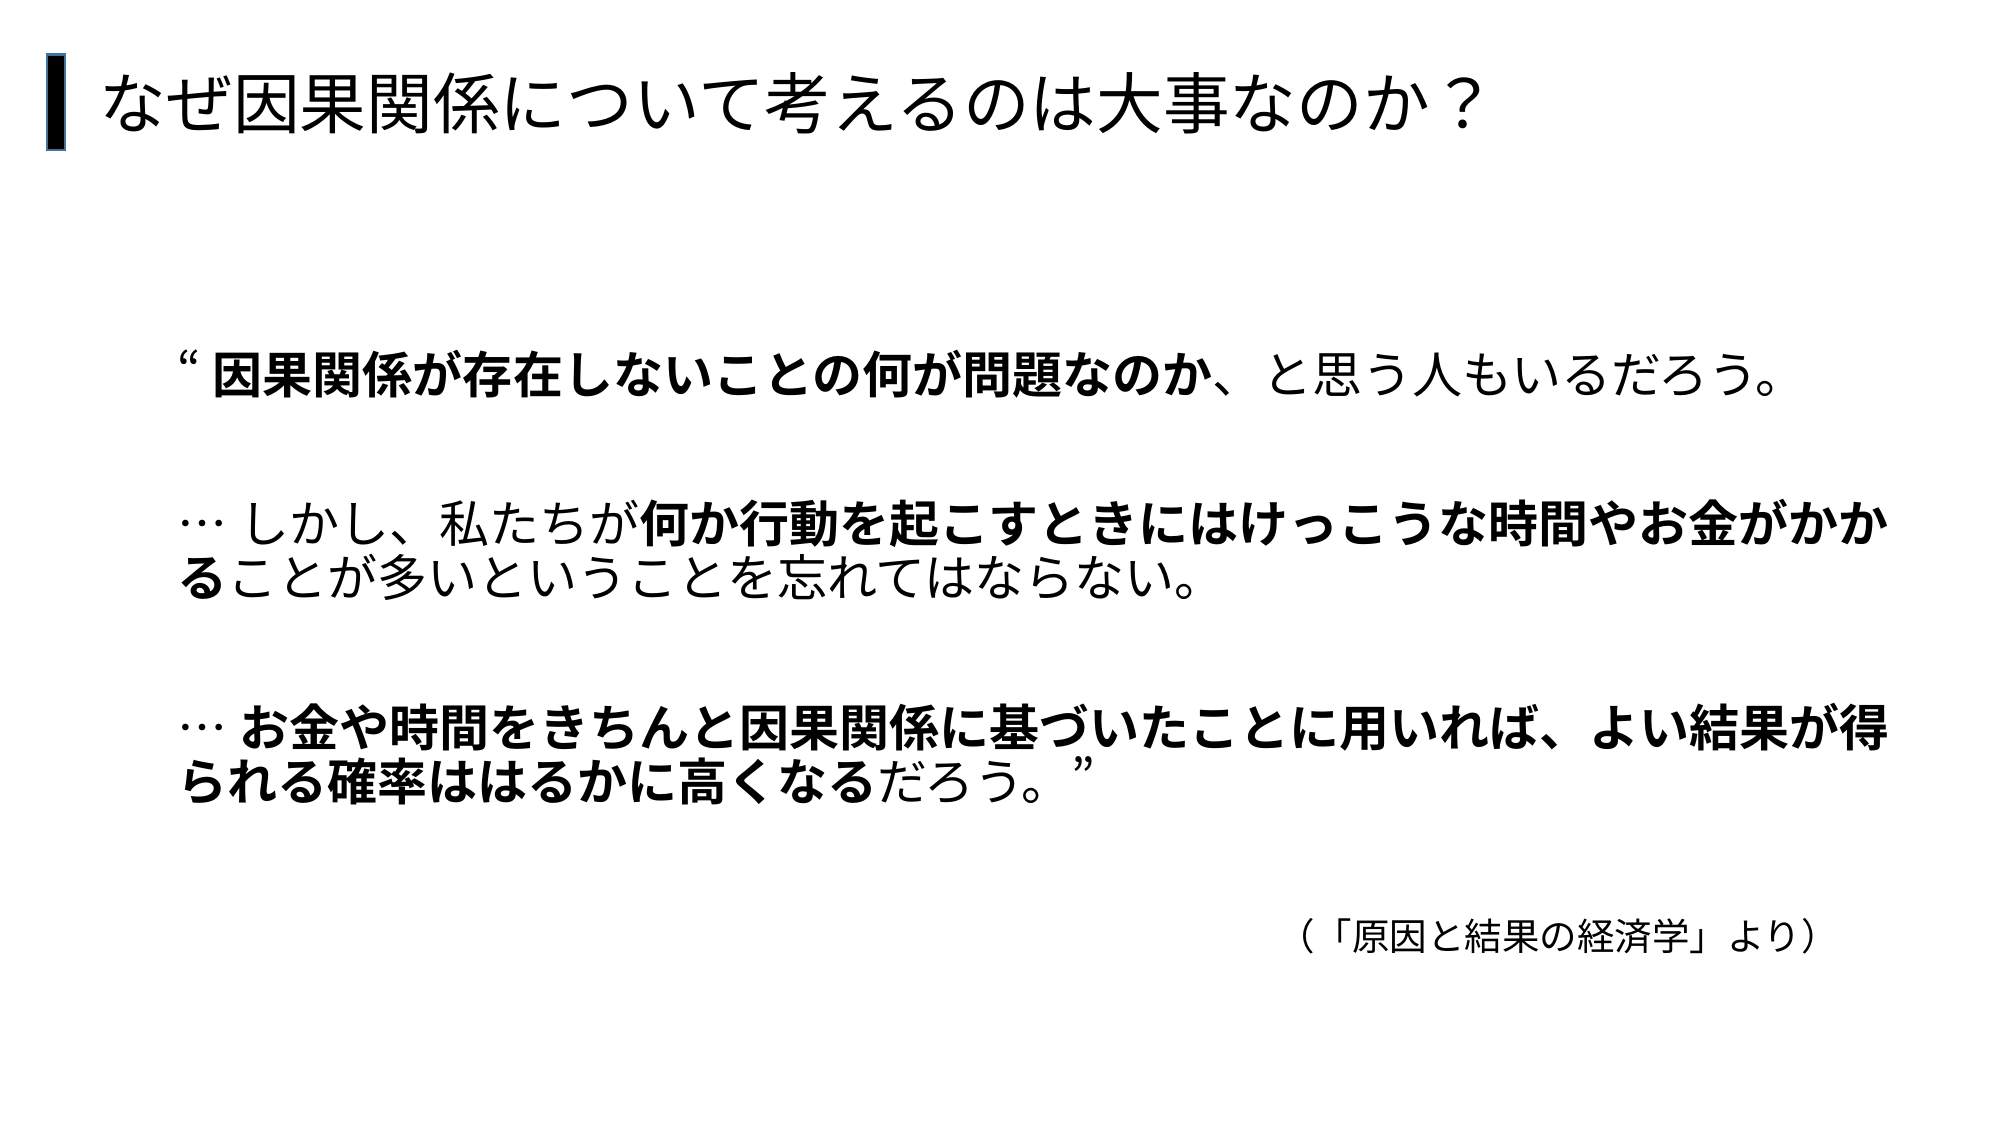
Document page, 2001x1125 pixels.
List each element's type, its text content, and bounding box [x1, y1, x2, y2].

subtitle “因果関係が存在しないことの何が問題なのか、と思う人もいるだろう。 …しかし、私たちが何か行動を起こすときにはけっこうな時間やお金がかかることが多いということを忘れてはならない。 …お金や時間をきちんと因果関係に基づいたことに用いれば、よい結果が得られる確率ははるかに高くなるだろう。” （「原因と結果の経済学」より） [162, 342, 1926, 1050]
text_box なぜ因果関係について考えるのは大事なのか？ [84, 54, 1709, 150]
text_box [46, 53, 66, 151]
